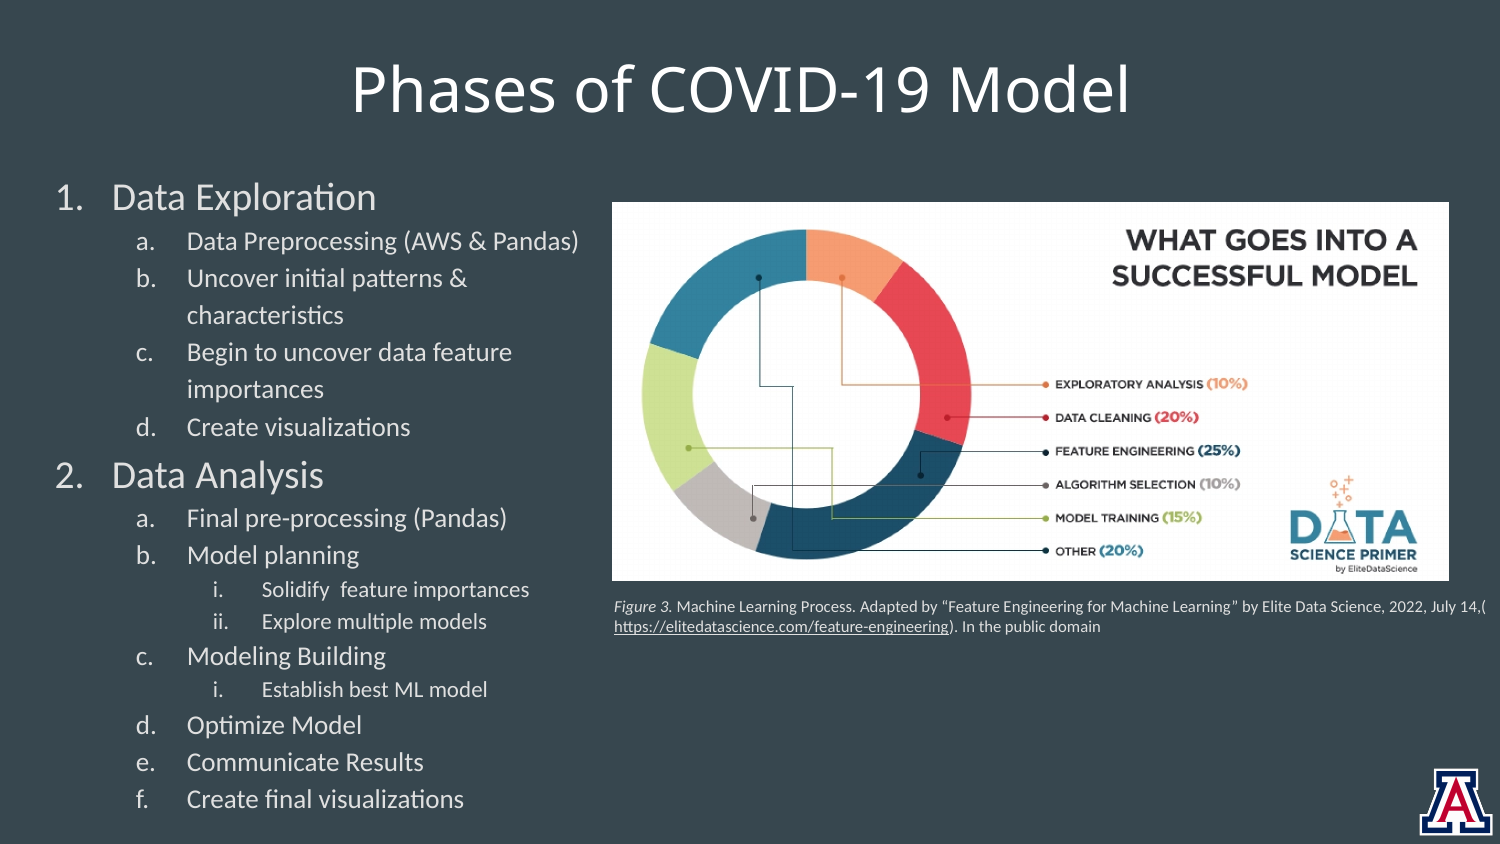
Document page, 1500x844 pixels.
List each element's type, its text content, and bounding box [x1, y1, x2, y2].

list Data Exploration Data Preprocessing (AWS & Pandas) Uncover initial patterns & characteristics Begin to uncover data feature importances Create visualizations Data Analysis Final pre-processing (Pandas) Model planning Solidify feature importances Explore multiple models Modeling Building Establish best ML model Optimize Model Communicate Results Create final visualizations [21, 148, 613, 836]
title Phases of COVID-19 Model [51, 35, 1449, 130]
picture [1419, 768, 1493, 836]
picture [612, 202, 1450, 582]
text_box Figure 3. Machine Learning Process. Adapted by “Feature Engineering for Machine Learning” by Elite Data Science, 2022, July 14,( https://elitedatascience.com/feature-engineering). In the public domain [599, 580, 1500, 651]
